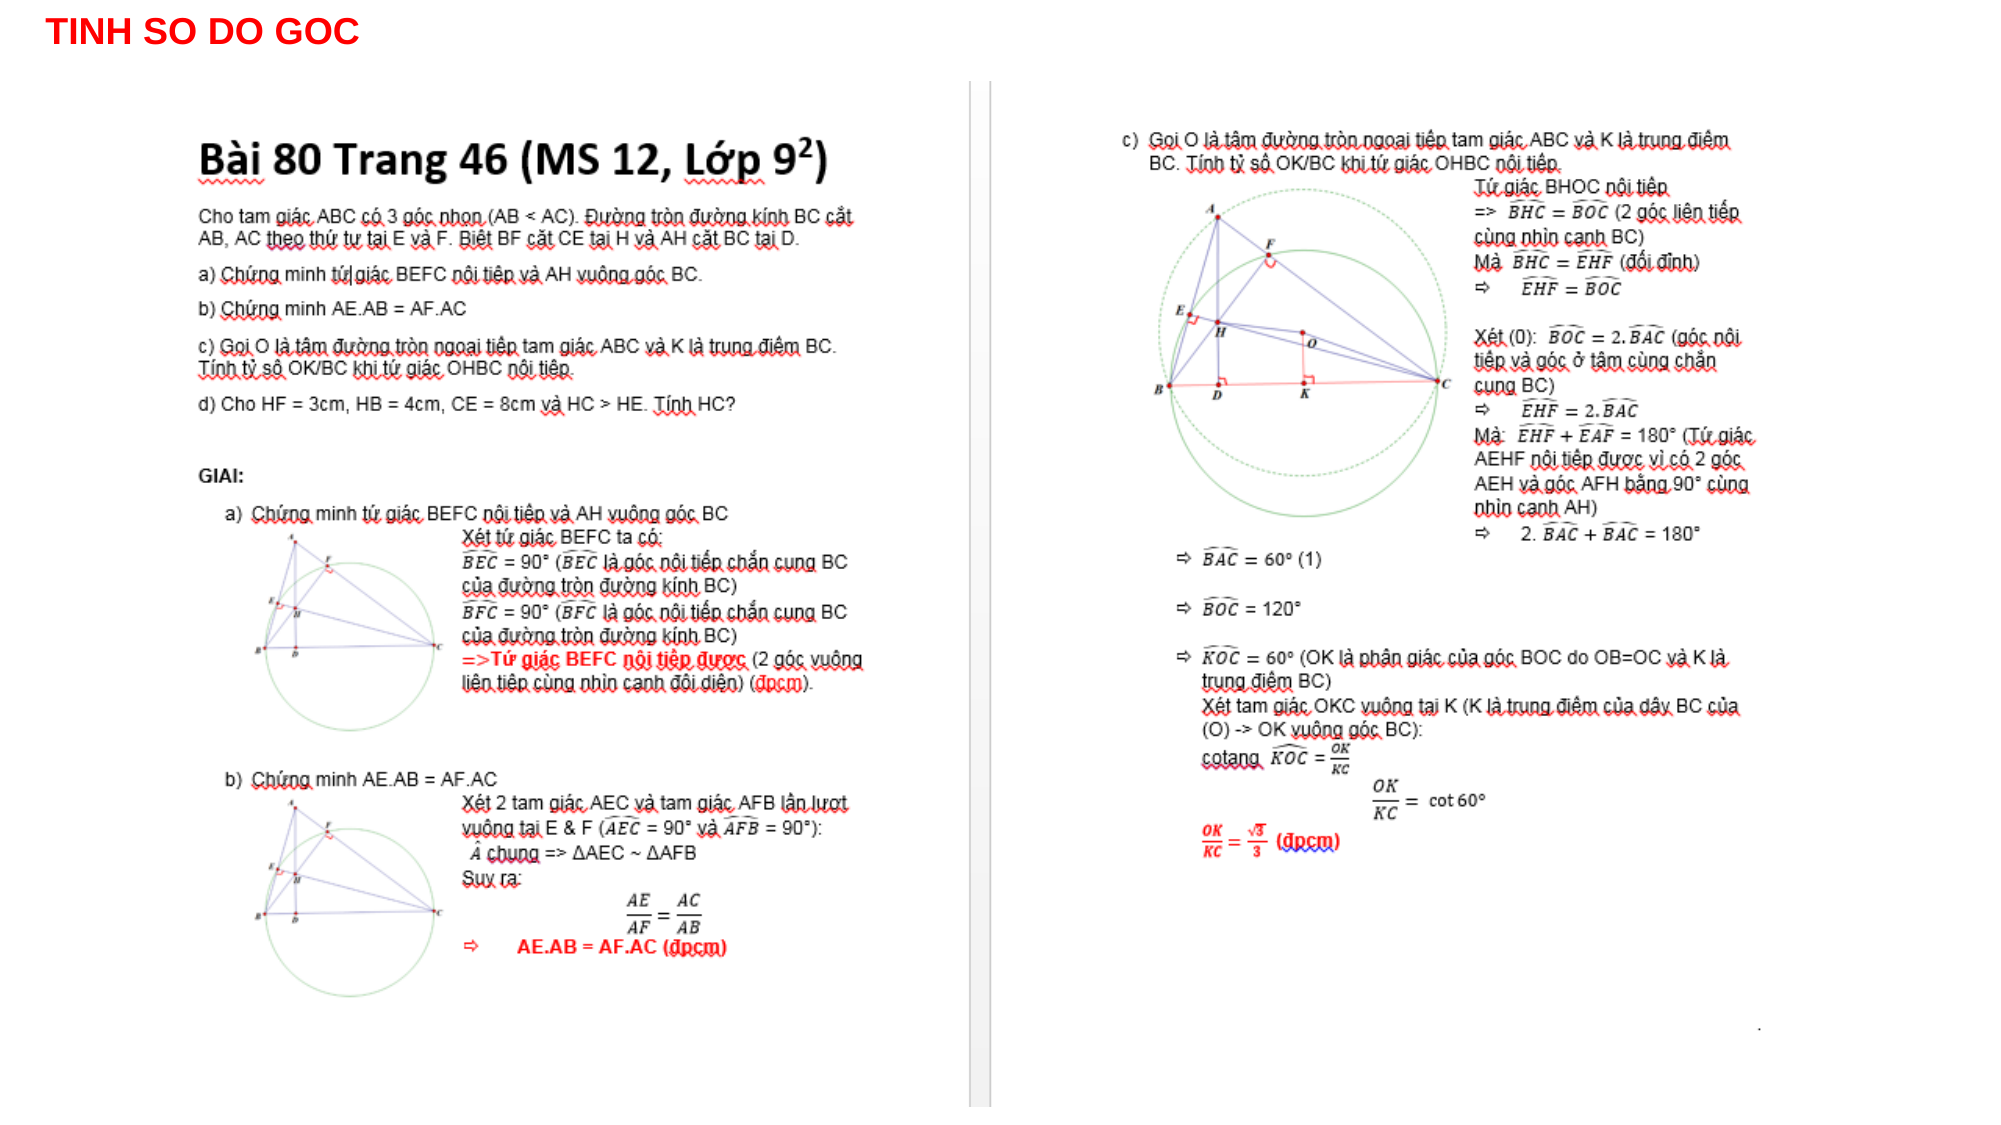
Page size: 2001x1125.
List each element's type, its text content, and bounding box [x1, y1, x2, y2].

picture [169, 81, 1809, 1107]
text_box TINH SO DO GOC [30, 0, 1967, 60]
